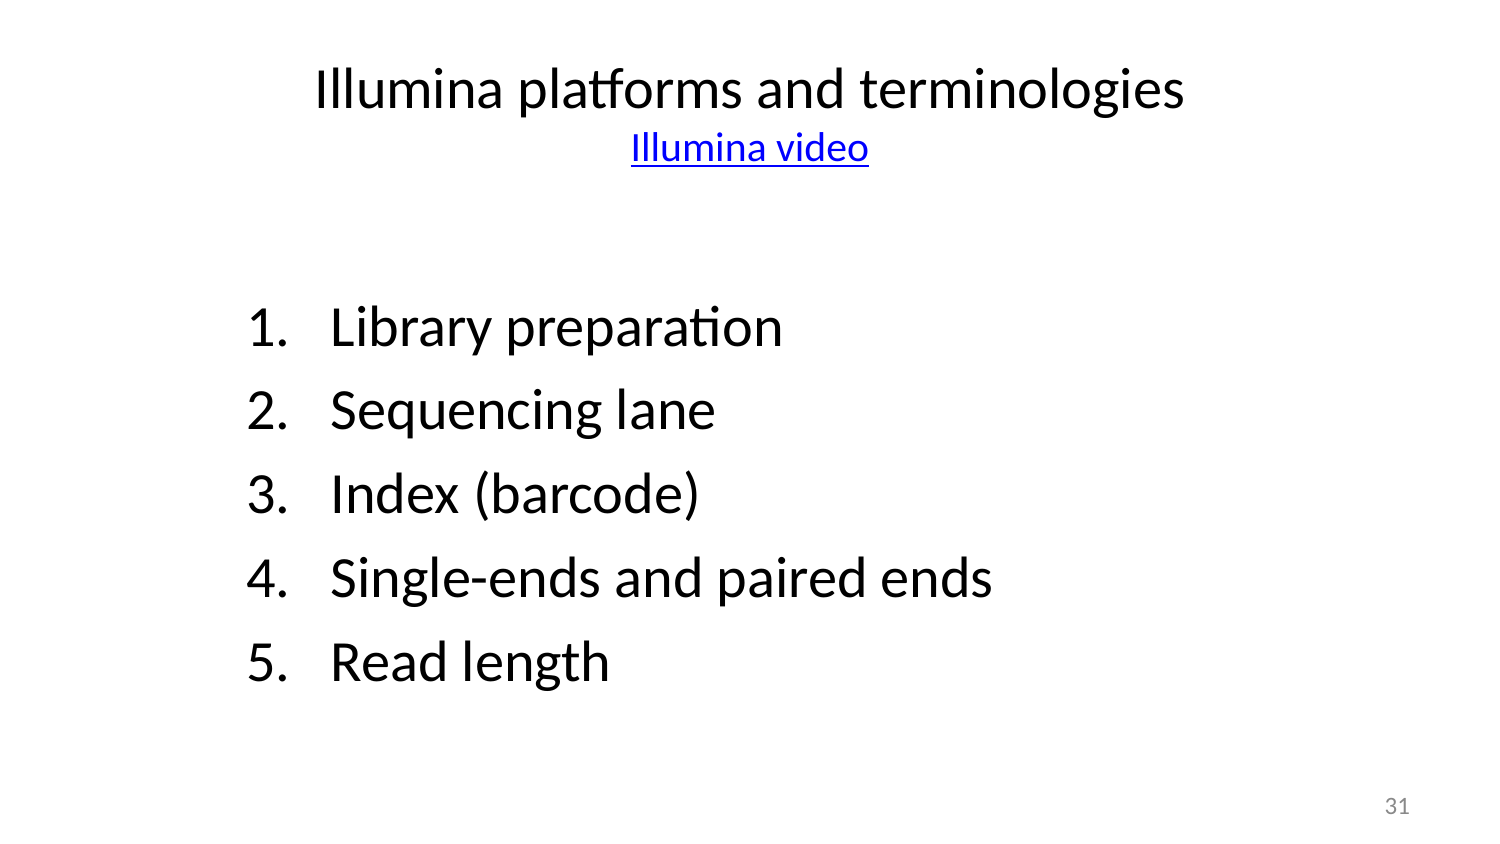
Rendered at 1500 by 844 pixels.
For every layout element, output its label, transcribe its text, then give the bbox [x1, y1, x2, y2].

slide_number 31 [1074, 782, 1425, 827]
text_box Library preparation Sequencing lane Index (barcode) Single-ends and paired ends Read length [231, 266, 1176, 701]
title Illumina platforms and terminologies Illumina video [75, 36, 1425, 185]
